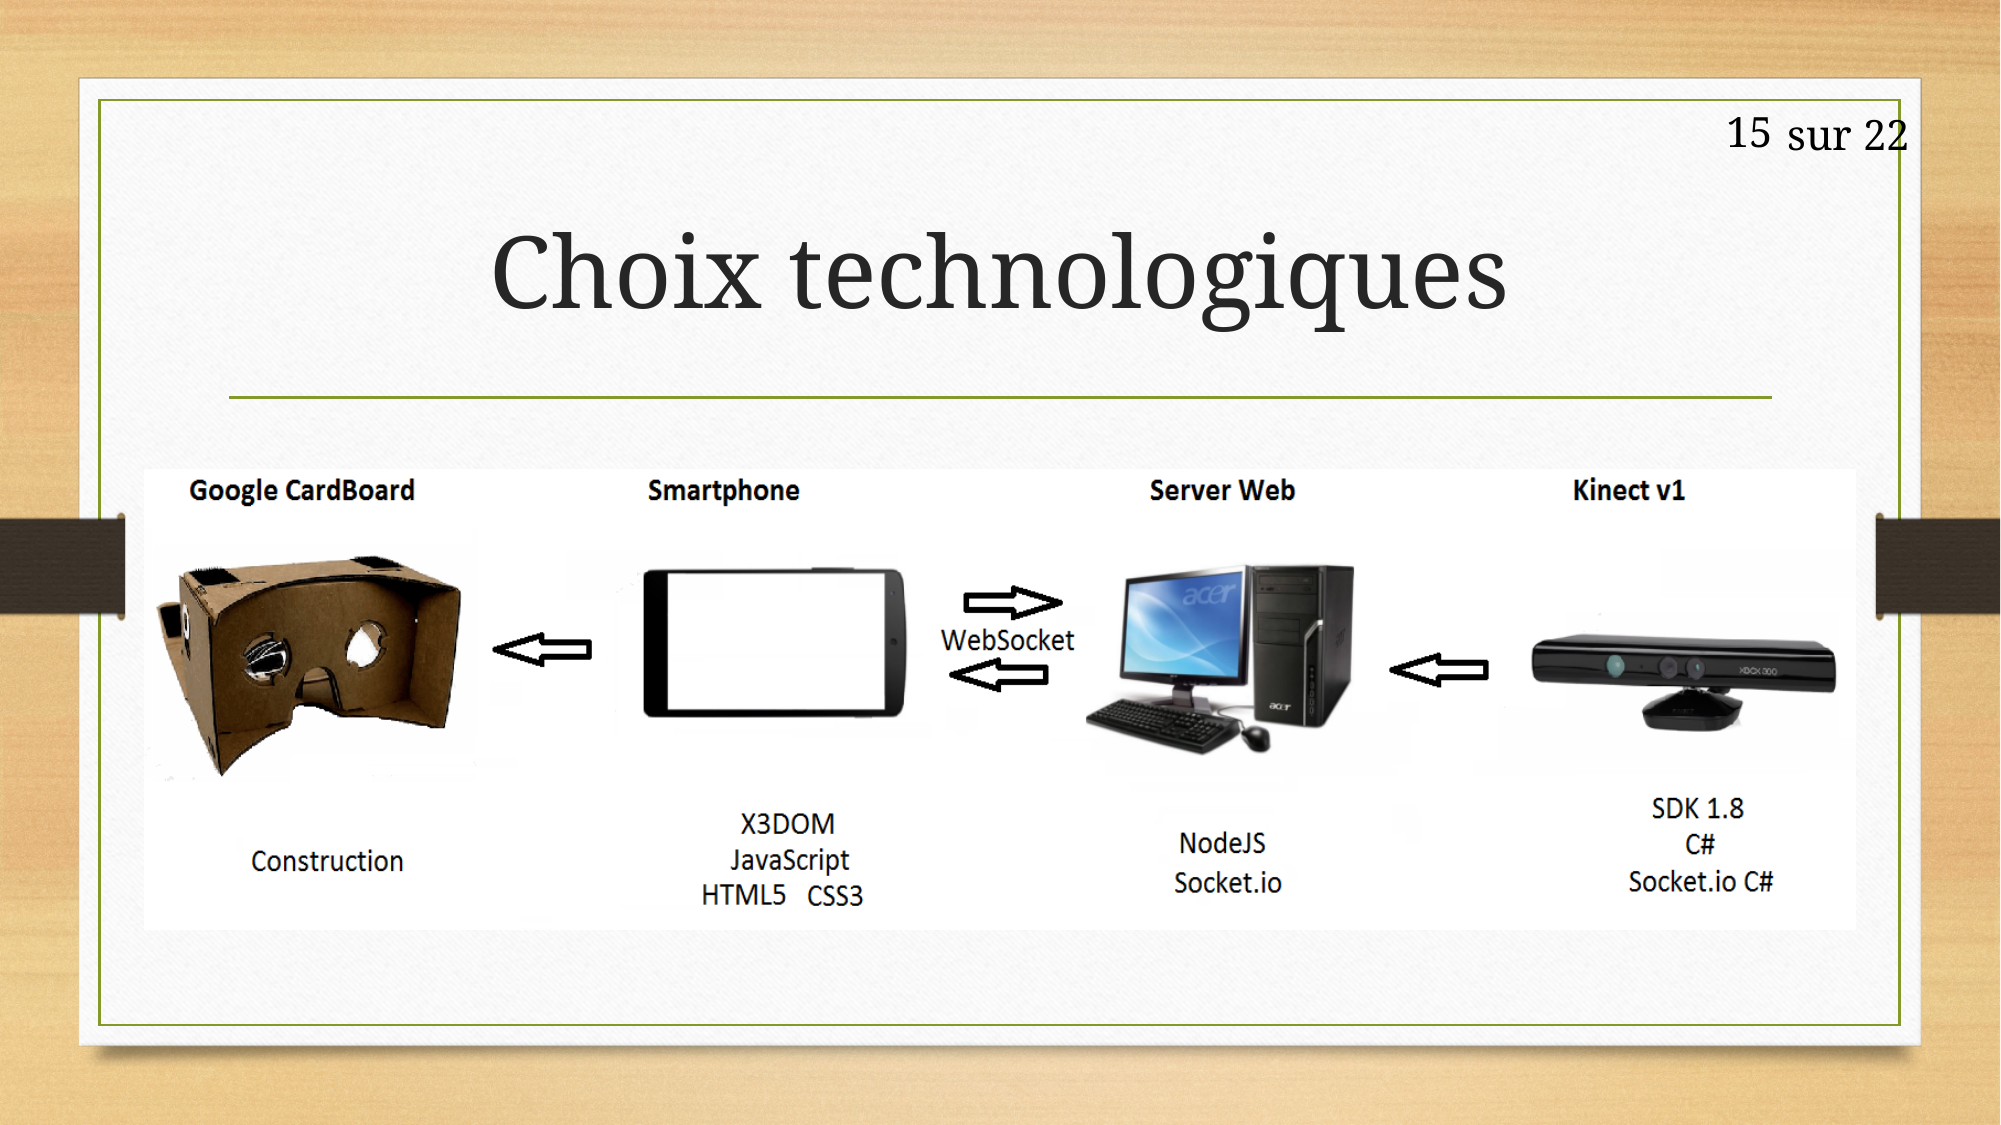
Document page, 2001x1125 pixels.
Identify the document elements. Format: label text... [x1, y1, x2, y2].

title Choix technologiques [212, 161, 1788, 375]
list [143, 469, 1857, 930]
slide_number 15 [1556, 107, 1761, 162]
picture [0, 0, 2001, 1125]
text_box sur 22 [1761, 101, 1975, 167]
